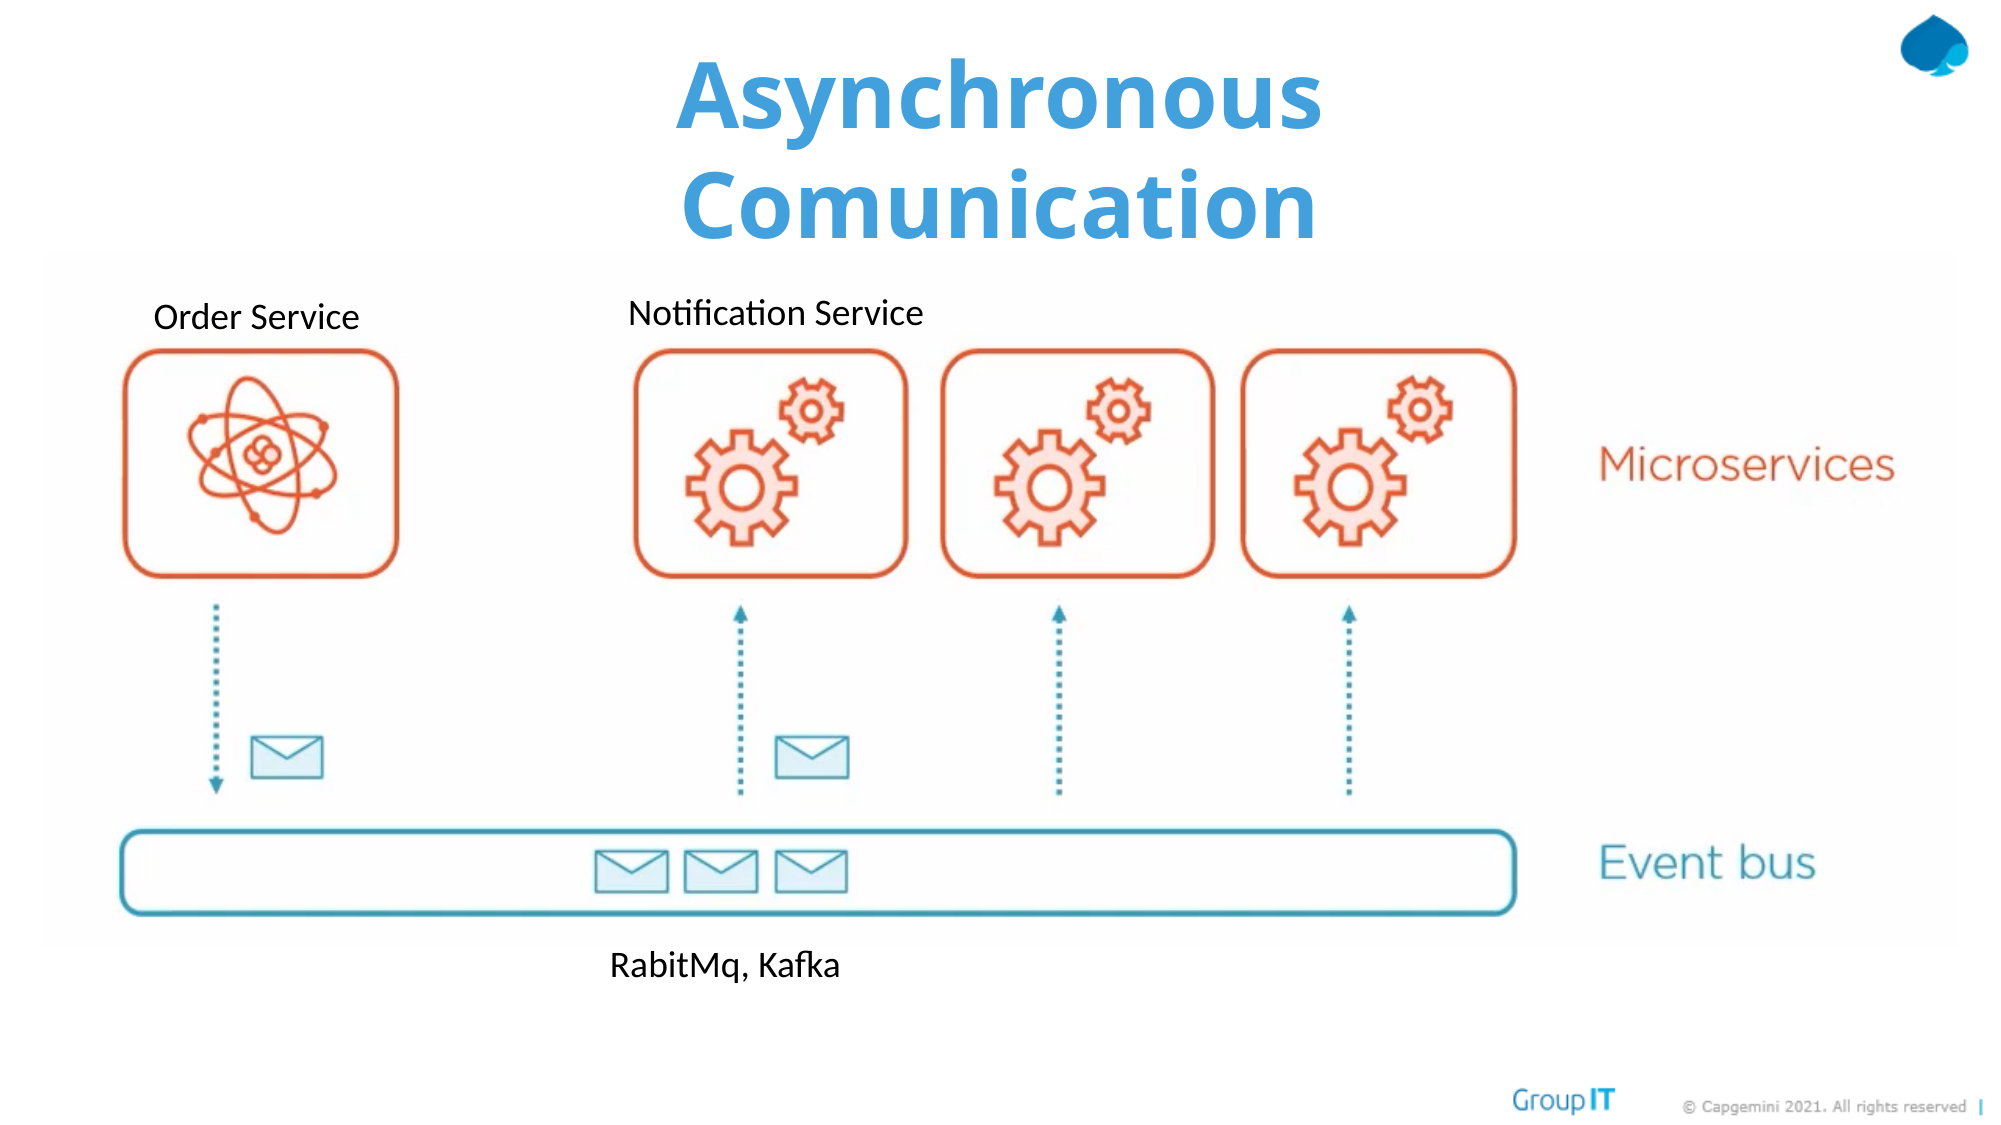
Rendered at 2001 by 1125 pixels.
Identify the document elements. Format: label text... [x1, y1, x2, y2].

picture [1887, 0, 1986, 93]
text_box RabitMq, Kafka [595, 947, 1000, 993]
picture [1495, 1063, 2000, 1125]
text_box Asynchronous Comunication [334, 29, 1666, 251]
picture [43, 251, 1957, 947]
